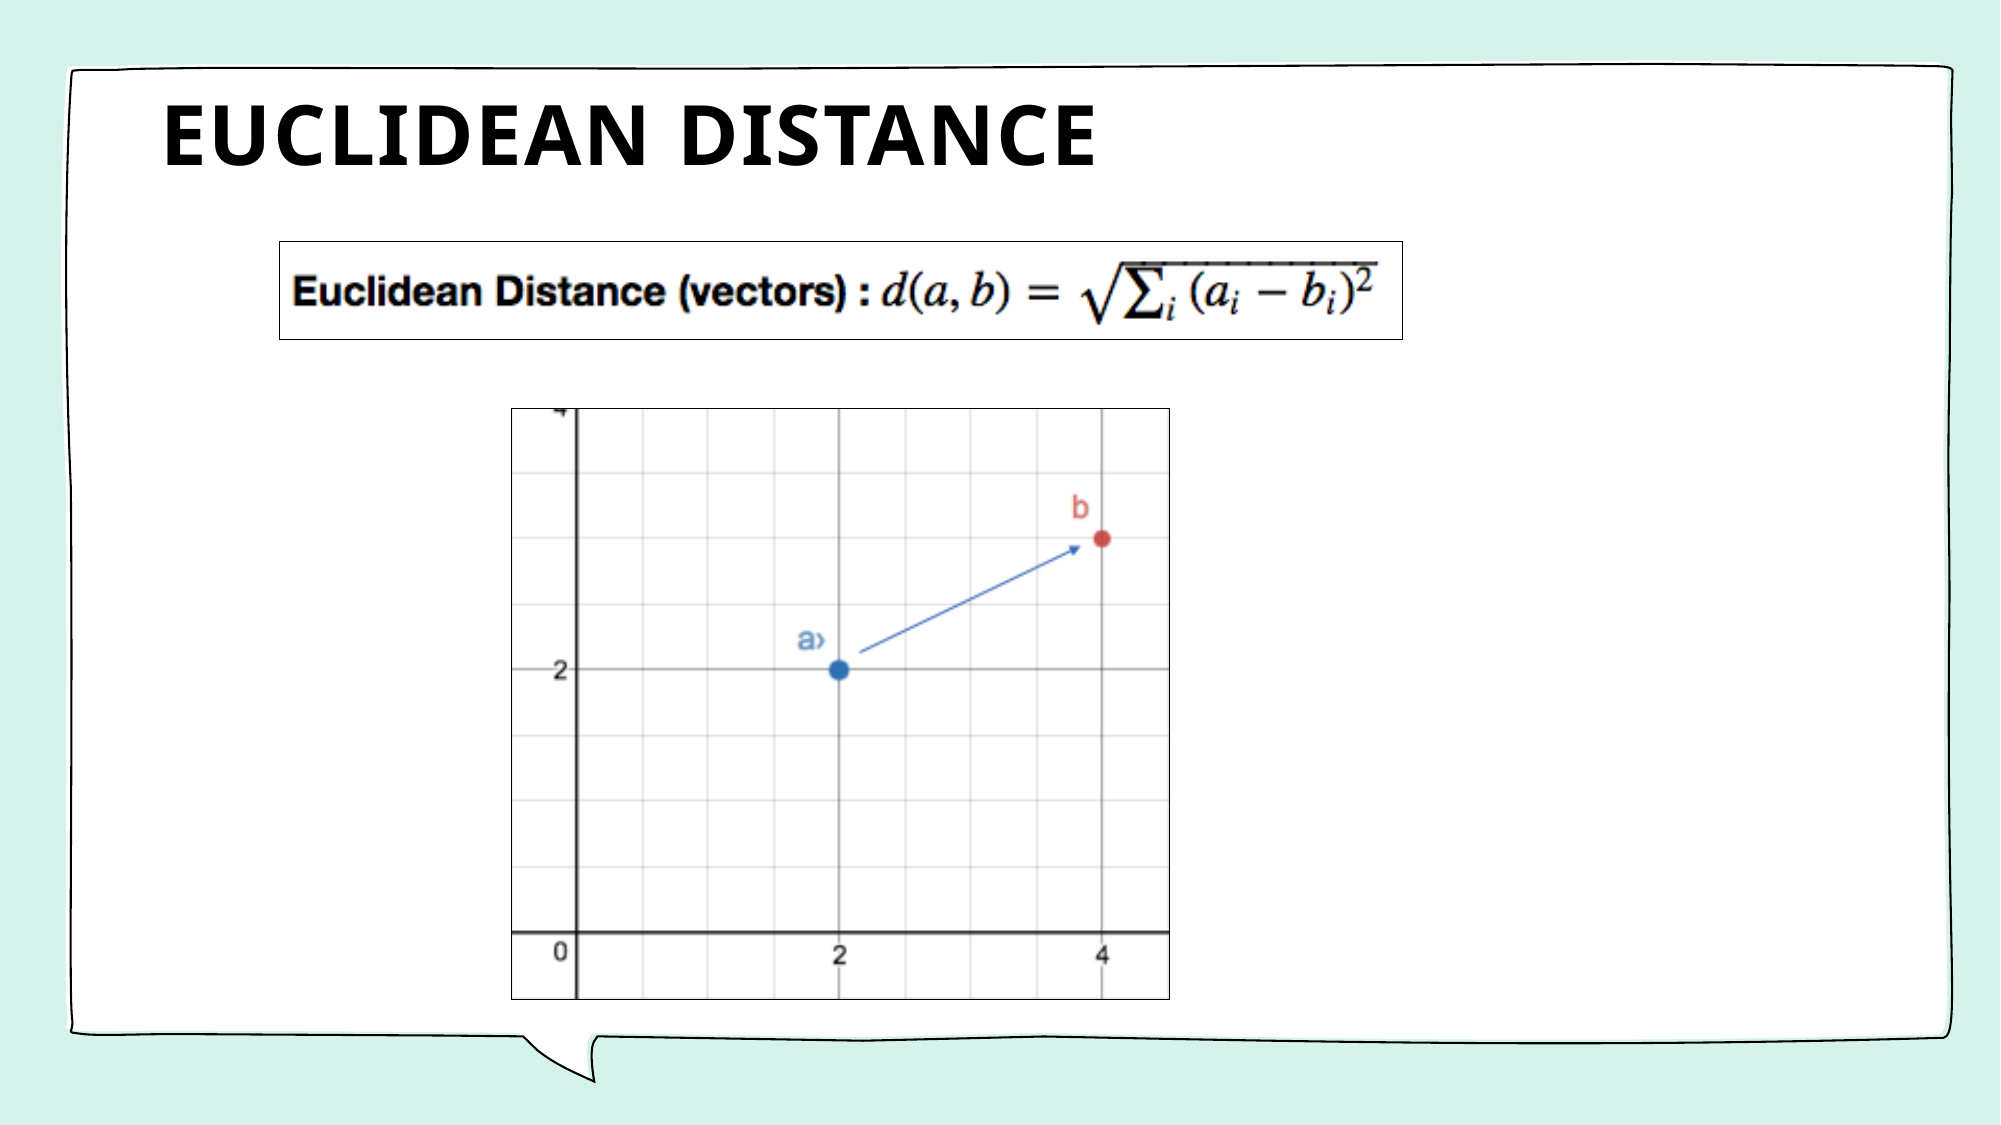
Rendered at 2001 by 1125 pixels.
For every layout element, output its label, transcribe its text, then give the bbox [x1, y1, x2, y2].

picture [511, 408, 1170, 1000]
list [279, 241, 1403, 340]
title EUCLIDEAN DISTANCE [145, 42, 1841, 223]
